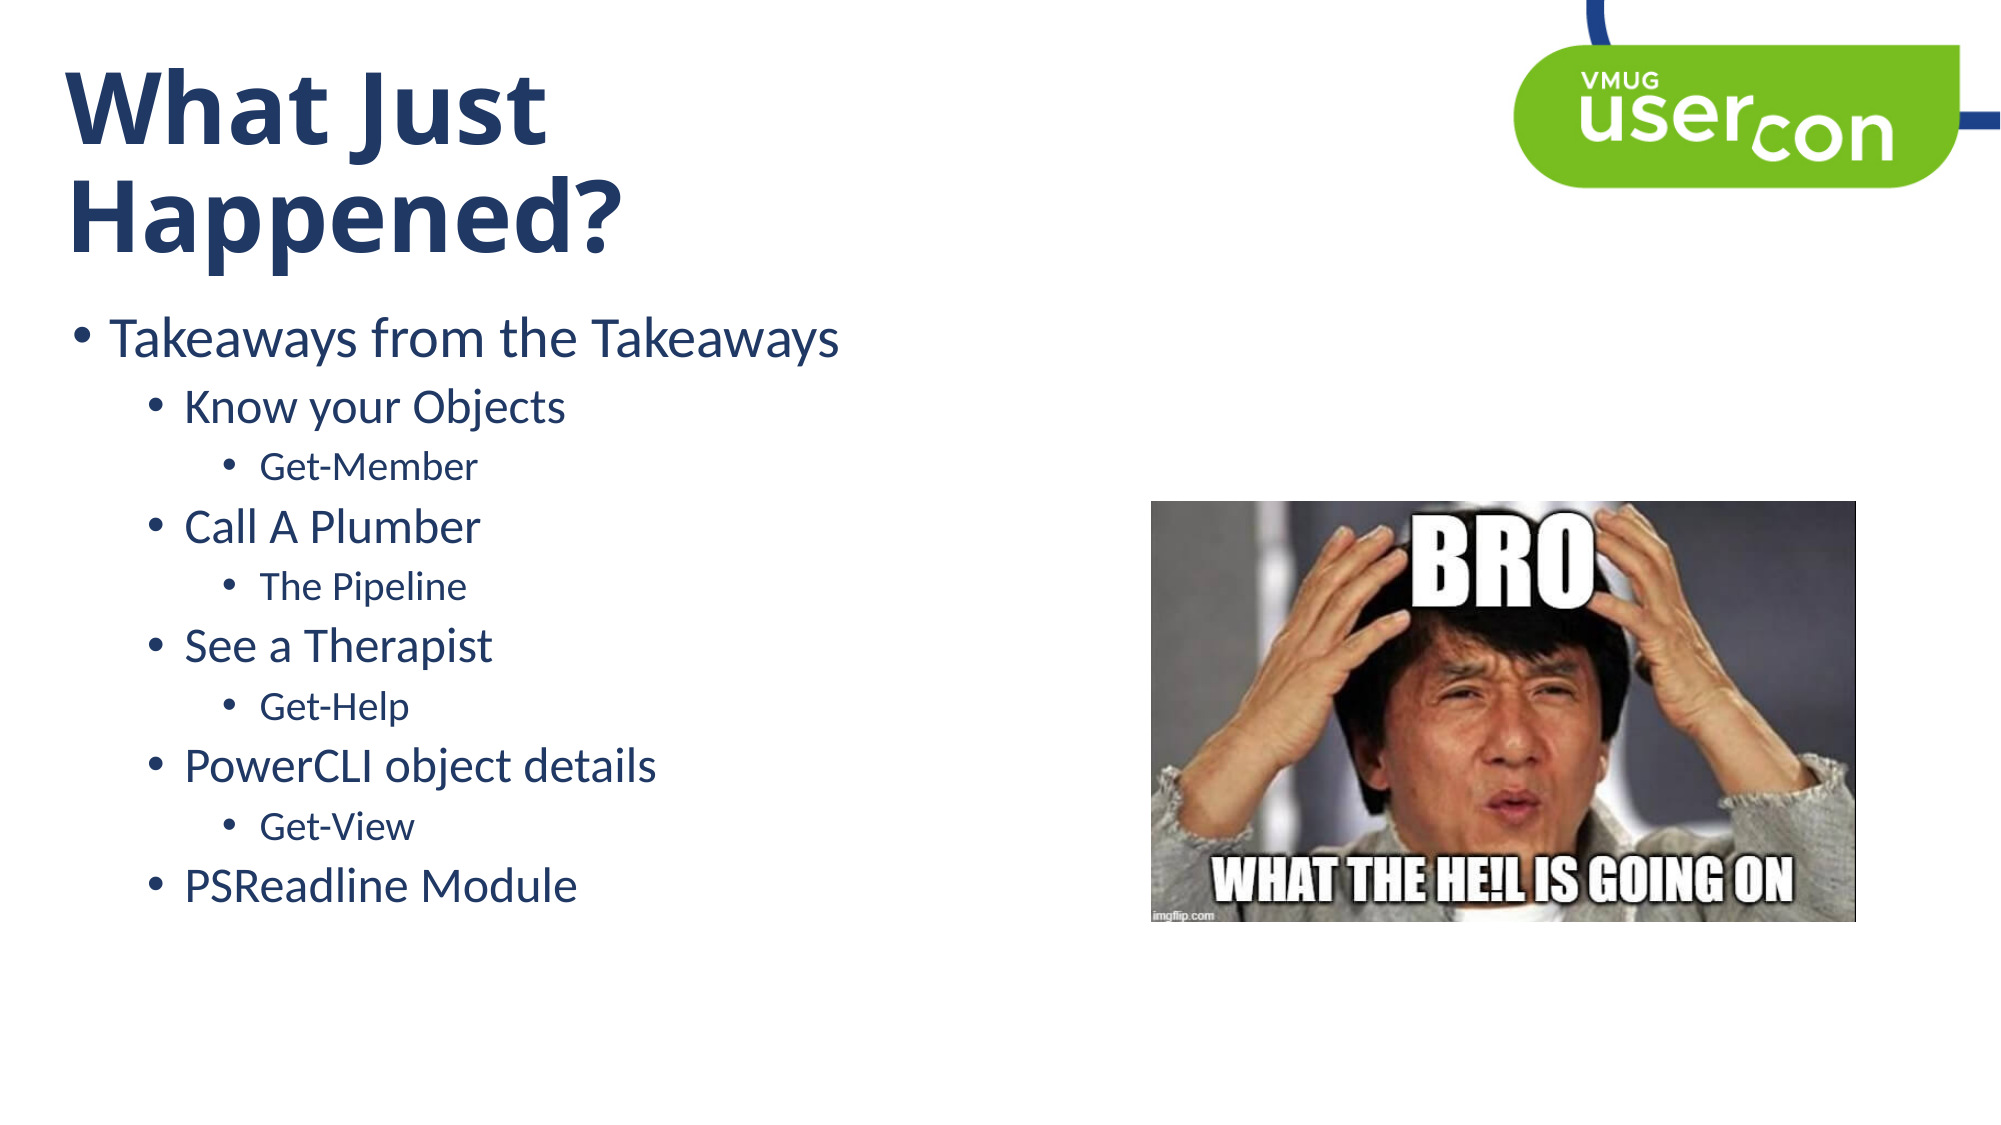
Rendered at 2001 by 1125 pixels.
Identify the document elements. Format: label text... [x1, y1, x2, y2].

title What Just Happened? [50, 149, 1008, 282]
list Takeaways from the Takeaways Know your Objects Get-Member Call A Plumber The Pipeline See a Therapist Get-Help PowerCLI object details Get-View PSReadline Module [57, 299, 1001, 922]
picture [0, 0, 2001, 1125]
